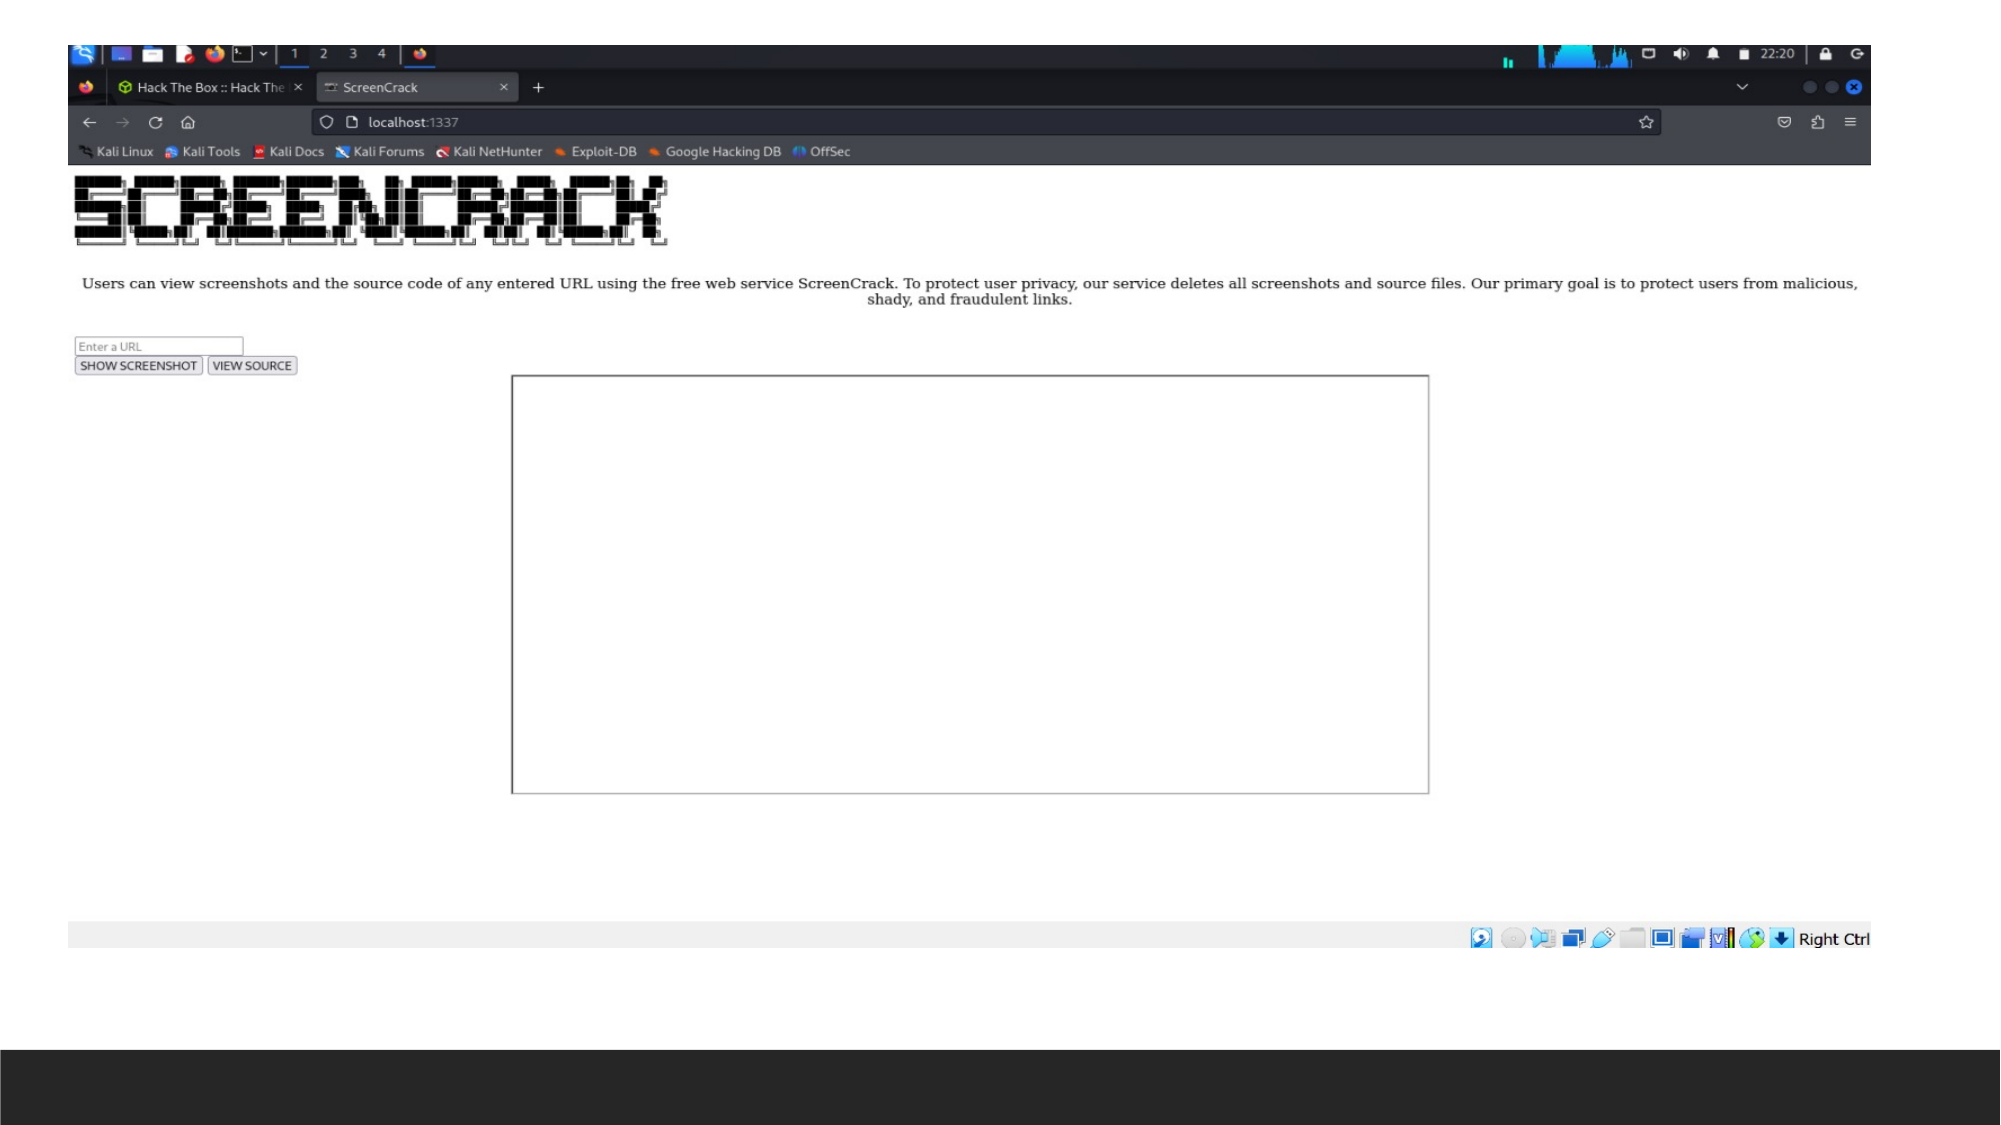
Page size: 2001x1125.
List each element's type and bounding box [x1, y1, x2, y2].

picture [67, 45, 1872, 948]
